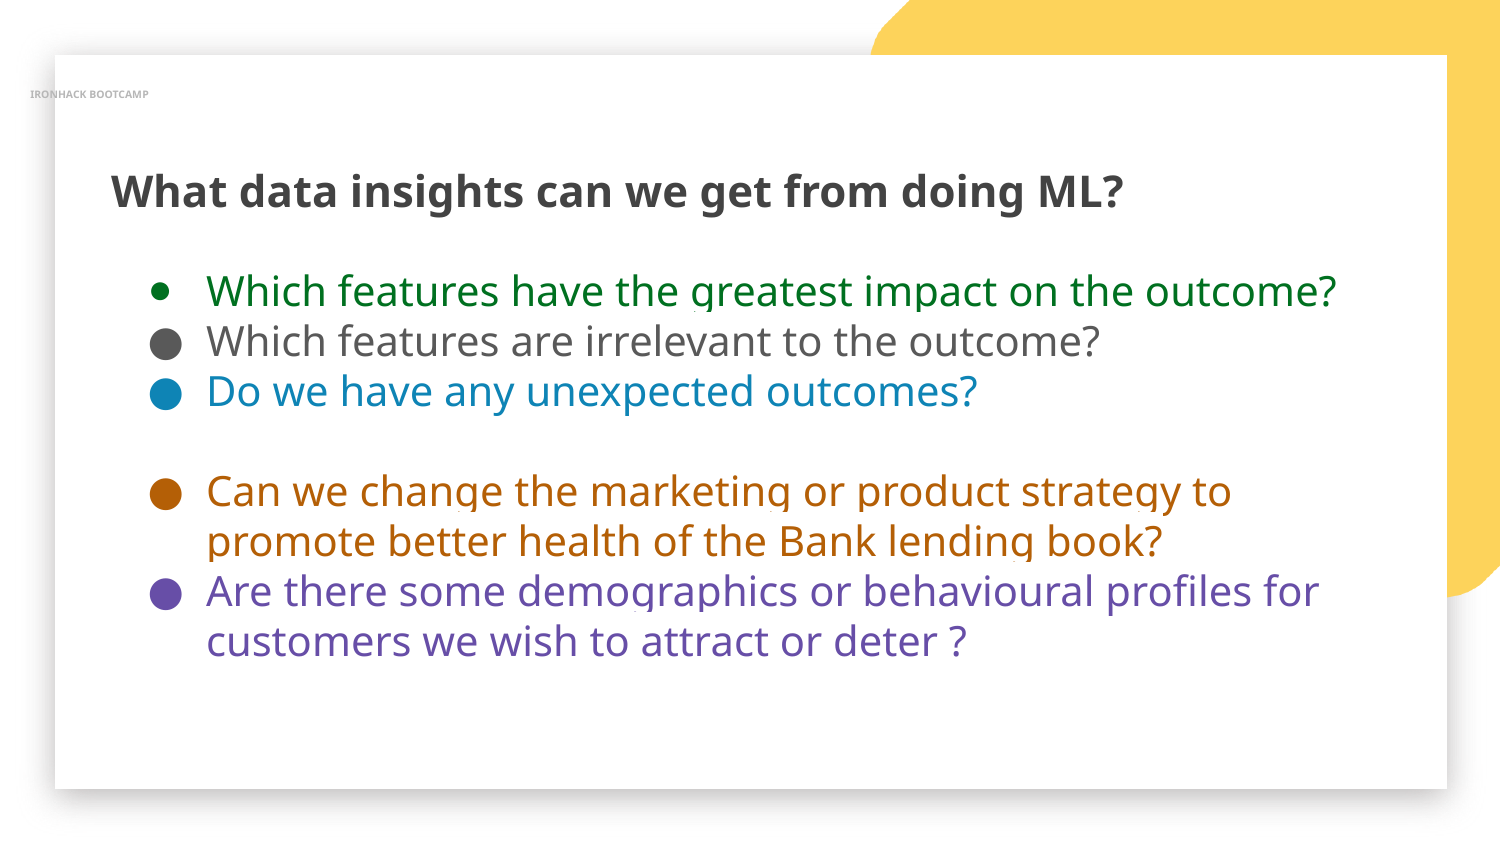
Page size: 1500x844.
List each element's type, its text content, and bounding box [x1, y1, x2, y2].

text_box What data insights can we get from doing ML? [96, 149, 1417, 266]
picture [0, 0, 1500, 844]
text_box Which features have the greatest impact on the outcome? Which features are irrelevant to the outcome? Do we have any unexpected outcomes? Can we change the marketing or product strategy to promote better health of the Bank lending book? Are there some demographics or behavioural profiles for customers we wish to attract or deter ? [115, 249, 1389, 733]
text_box IRONHACK BOOTCAMP [15, 71, 354, 108]
